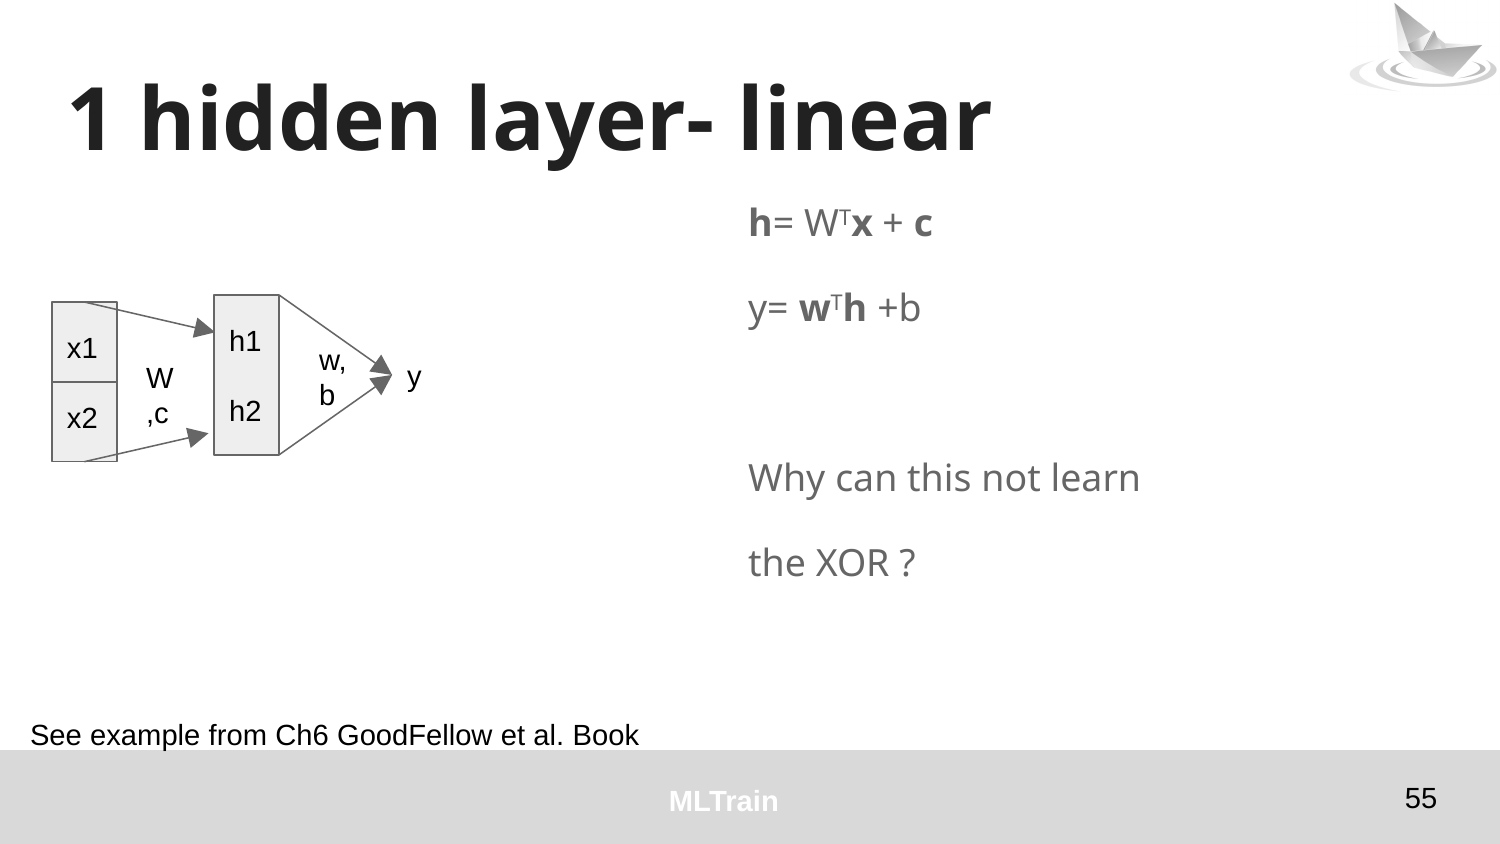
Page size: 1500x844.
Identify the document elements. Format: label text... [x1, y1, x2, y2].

text_box x1 x2 [51, 302, 117, 381]
slide_number ‹#› [1389, 764, 1480, 830]
list h= WTx + c y= wTh +b Why can this not learn the XOR ? [733, 177, 1318, 718]
text_box See example from Ch6 GoodFellow et al. Book [15, 701, 841, 743]
text_box W,c [131, 344, 194, 431]
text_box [278, 294, 393, 376]
text_box y [397, 342, 483, 408]
picture [1346, 0, 1500, 95]
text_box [278, 383, 393, 456]
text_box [84, 433, 209, 463]
title 1 hidden layer- linear [51, 48, 1449, 180]
text_box x1 x2 [51, 388, 117, 462]
text_box h1 h2 [214, 295, 276, 455]
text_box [84, 301, 216, 333]
